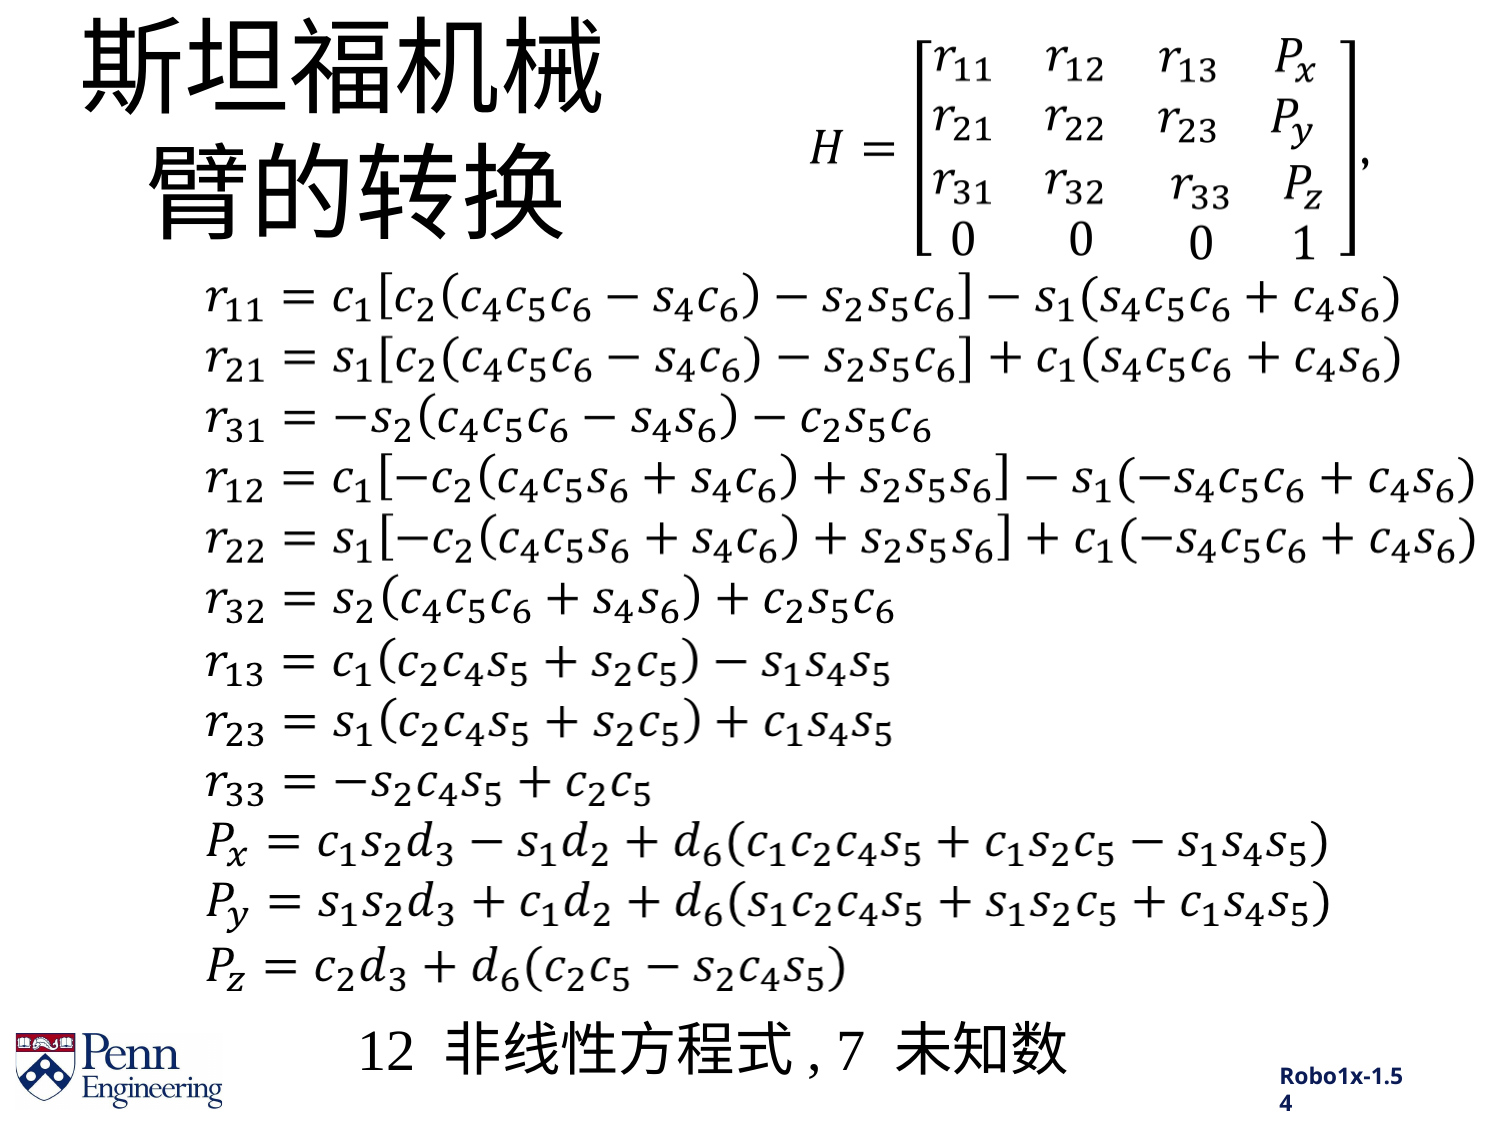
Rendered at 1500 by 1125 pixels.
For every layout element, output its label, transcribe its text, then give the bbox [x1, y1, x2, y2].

text_box [205, 261, 1494, 626]
text_box [205, 625, 1381, 1115]
text_box 12 非线性方程式, 7 未知数 [354, 1012, 1106, 1083]
text_box [746, 25, 1435, 261]
text_box 斯坦福机械臂的转换 [77, 0, 665, 253]
text_box Robo1x-1.5 4 [1277, 1061, 1447, 1117]
picture [15, 1033, 205, 1110]
